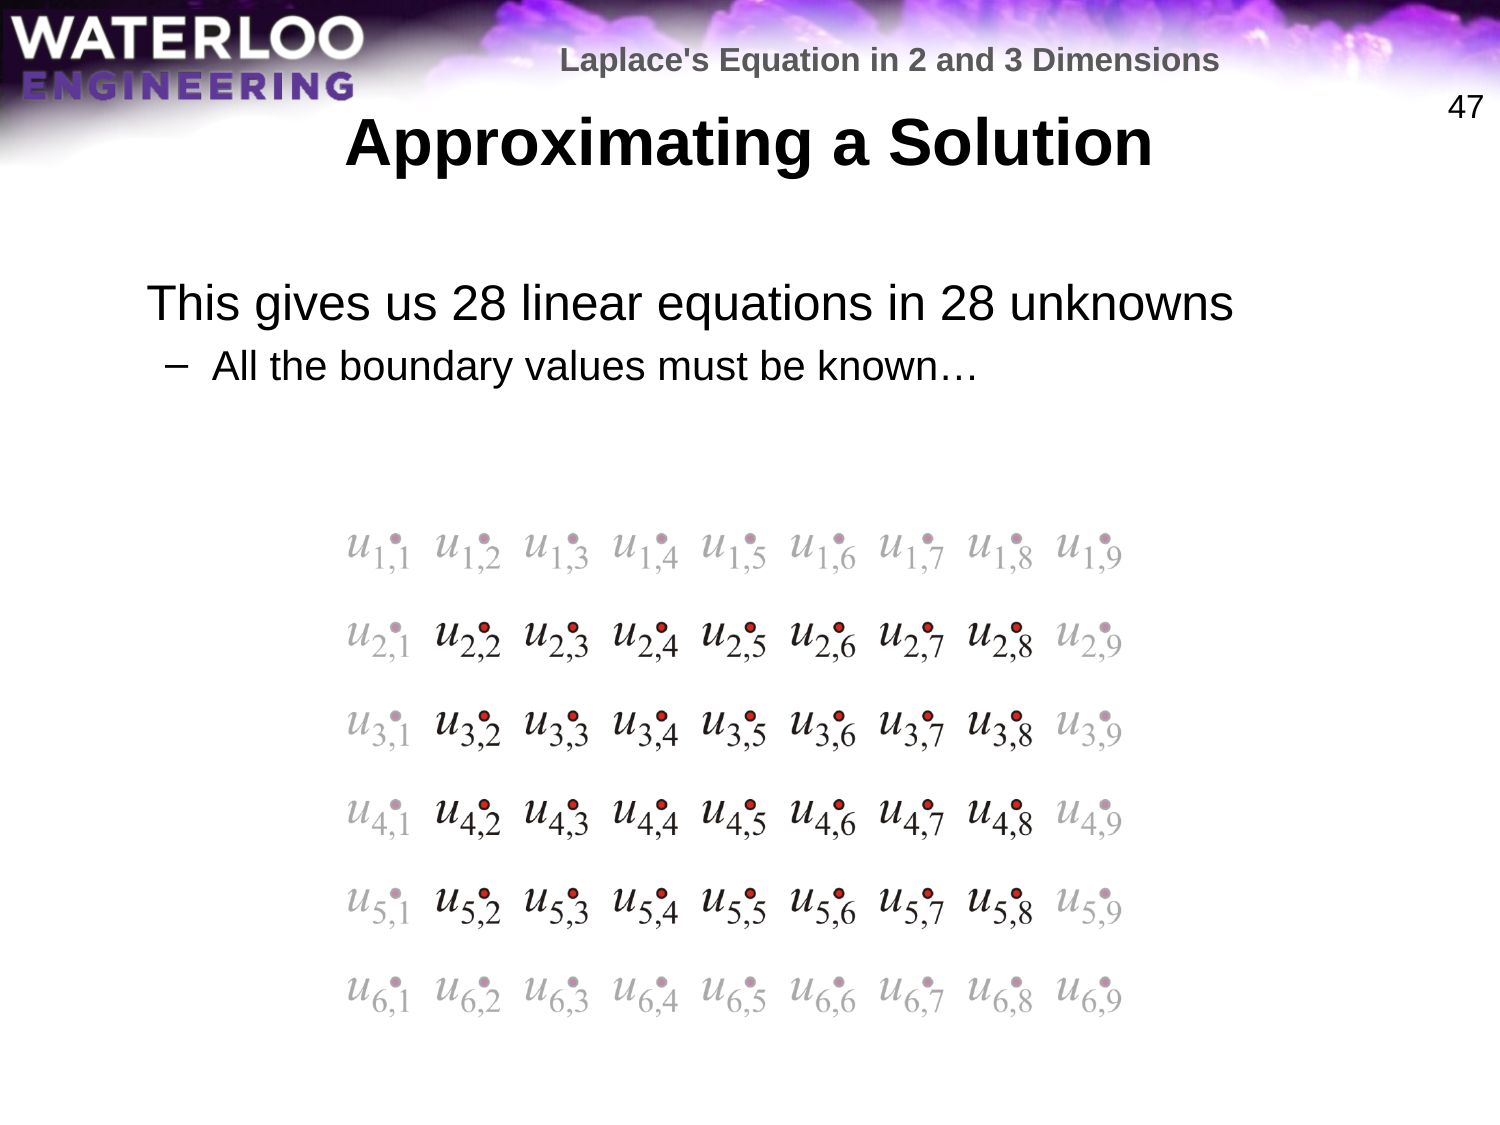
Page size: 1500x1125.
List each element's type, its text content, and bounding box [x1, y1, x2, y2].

slide_number 47 [1371, 73, 1500, 134]
footer Laplace's Equation in 2 and 3 Dimensions [535, 31, 1236, 74]
list This gives us 28 linear equations in 28 unknowns All the boundary values must be known… [74, 262, 1426, 1020]
picture [0, 0, 1500, 1125]
title Approximating a Solution [74, 44, 1426, 233]
